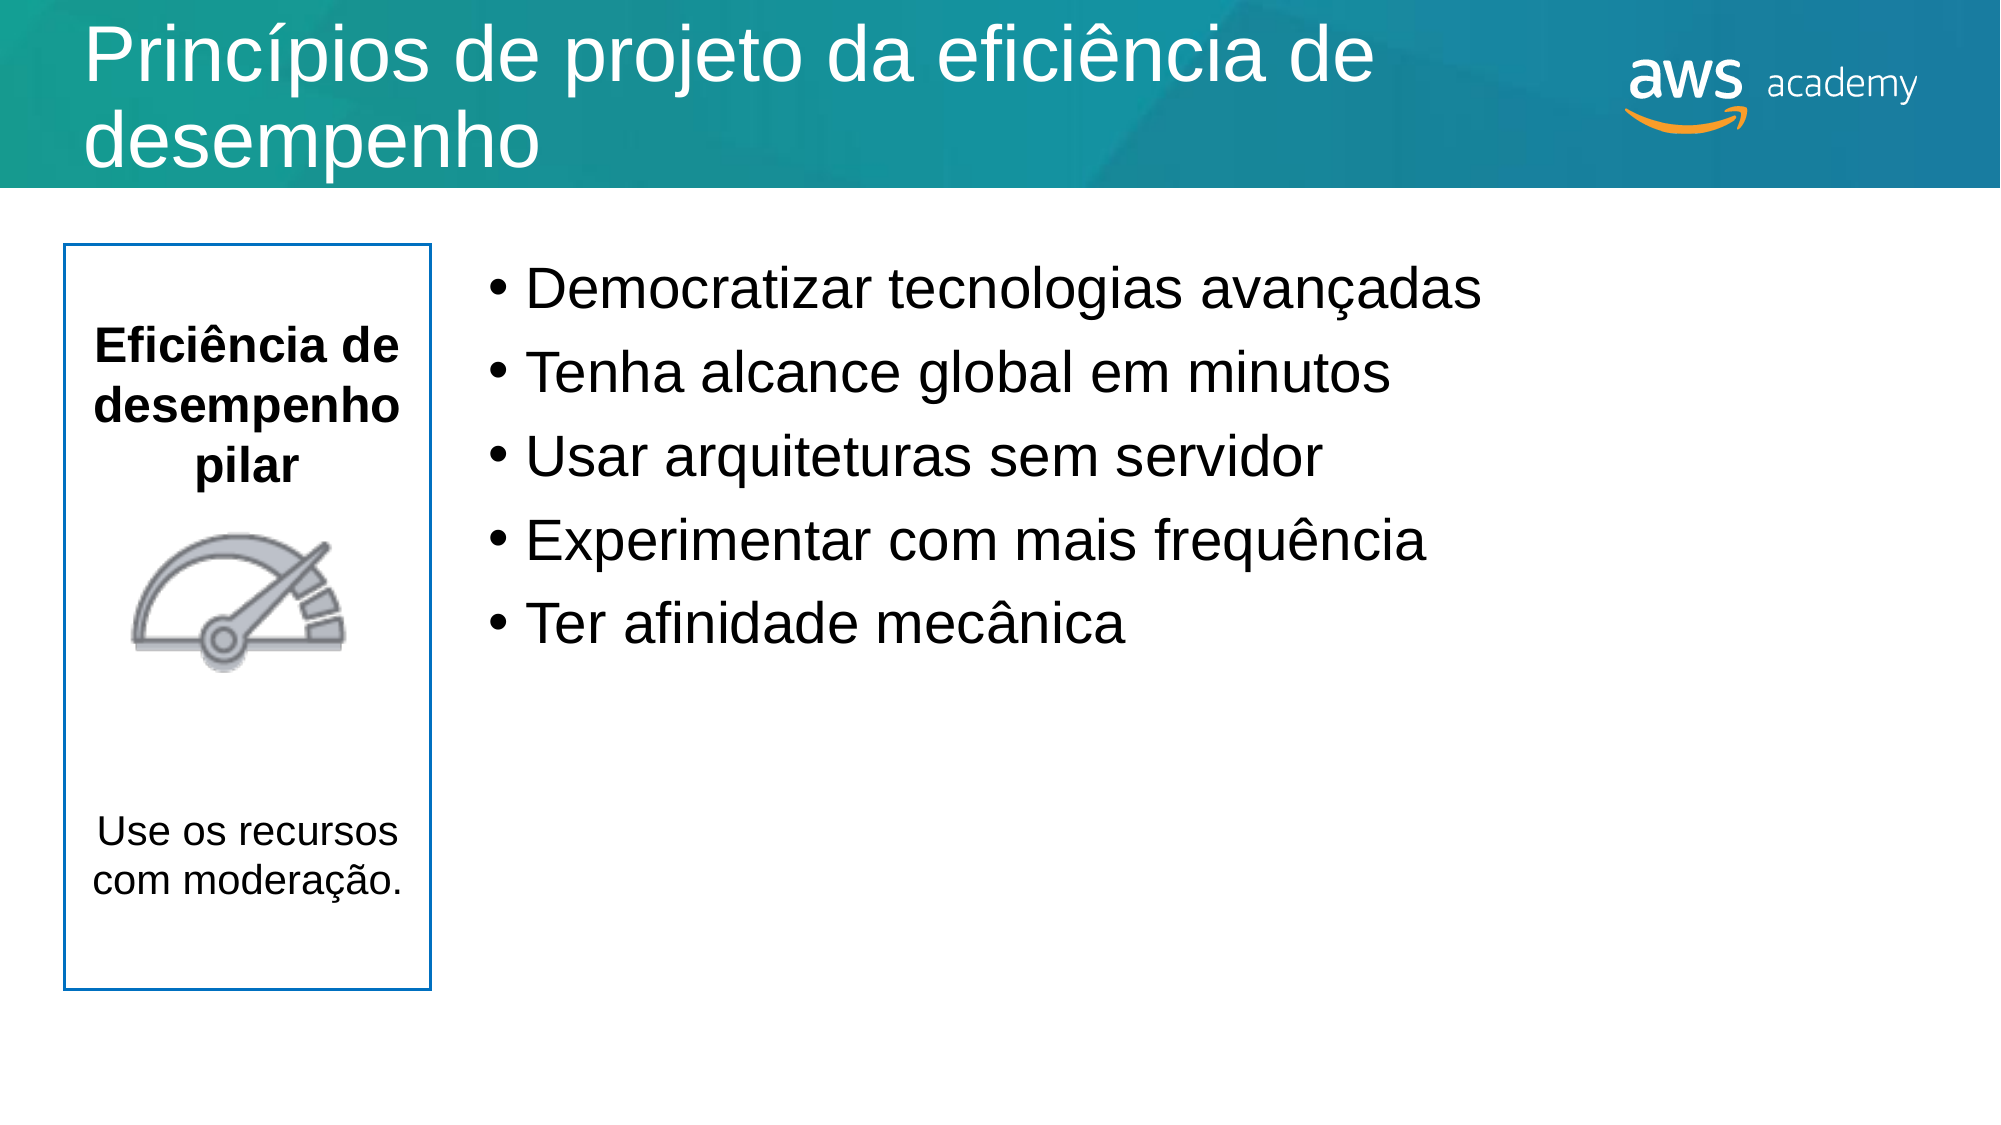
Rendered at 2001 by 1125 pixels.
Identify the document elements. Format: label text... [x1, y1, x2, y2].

title Princípios de projeto da eficiência de desempenho [68, 59, 1551, 138]
picture [0, 0, 2000, 188]
text_box Democratizar tecnologias avançadas Tenha alcance global em minutos Usar arquiteturas sem servidor Experimentar com mais frequência Ter afinidade mecânica [473, 250, 1932, 1014]
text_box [64, 244, 431, 990]
